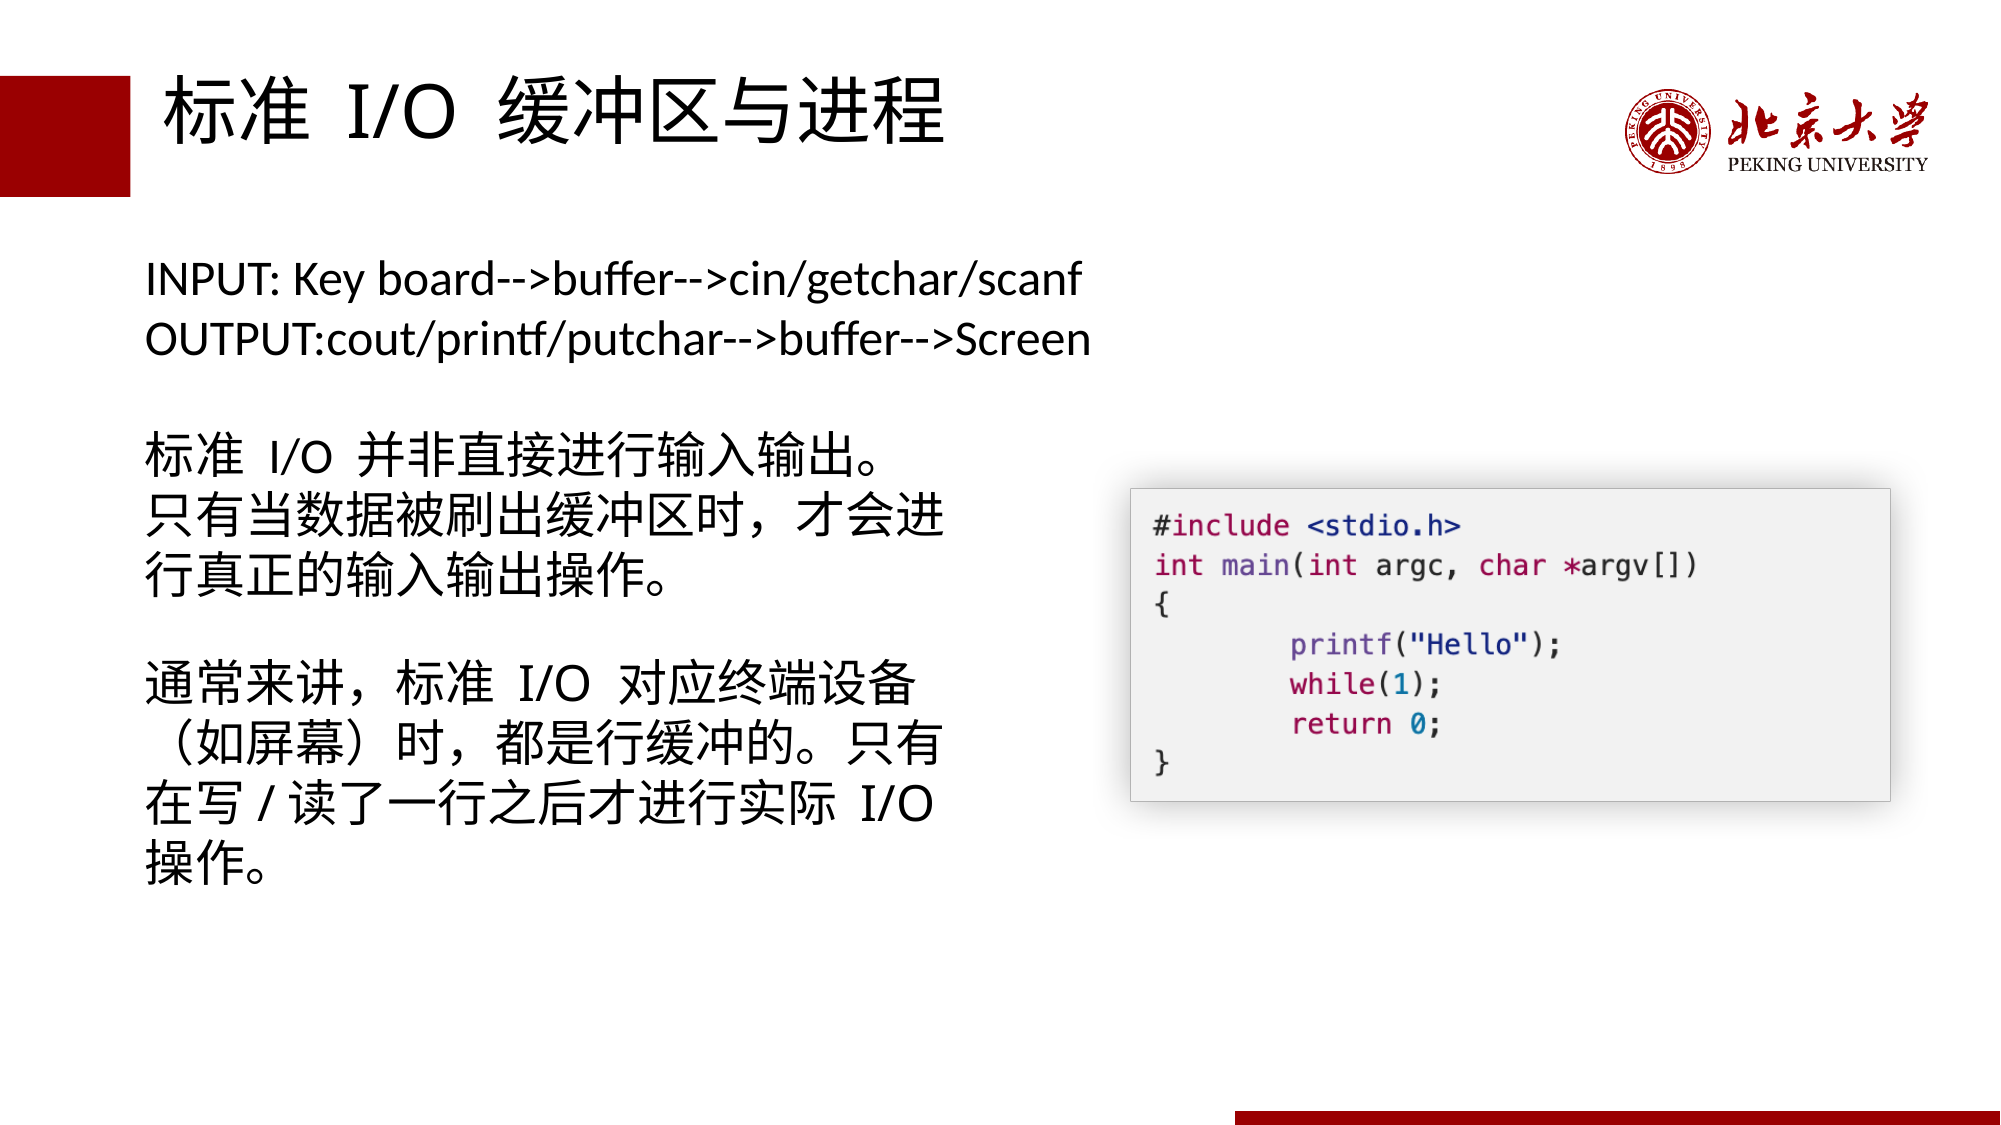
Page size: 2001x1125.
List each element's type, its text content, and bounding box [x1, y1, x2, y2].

text_box INPUT: Key board-->buffer-->cin/getchar/scanf OUTPUT:cout/printf/putchar-->buffer-->Screen [130, 238, 1326, 374]
text_box 通常来讲，标准 I/O 对应终端设备（如屏幕）时，都是行缓冲的。只有在写/读了一行之后才进行实际 I/O 操作。 [130, 643, 964, 899]
picture [1625, 89, 1928, 174]
picture [1093, 451, 1928, 839]
text_box [0, 75, 131, 198]
text_box 标准 I/O 缓冲区与进程 [147, 55, 962, 161]
text_box 标准 I/O 并非直接进行输入输出。只有当数据被刷出缓冲区时，才会进行真正的输入输出操作。 [130, 416, 964, 611]
text_box [1234, 1110, 2000, 1125]
